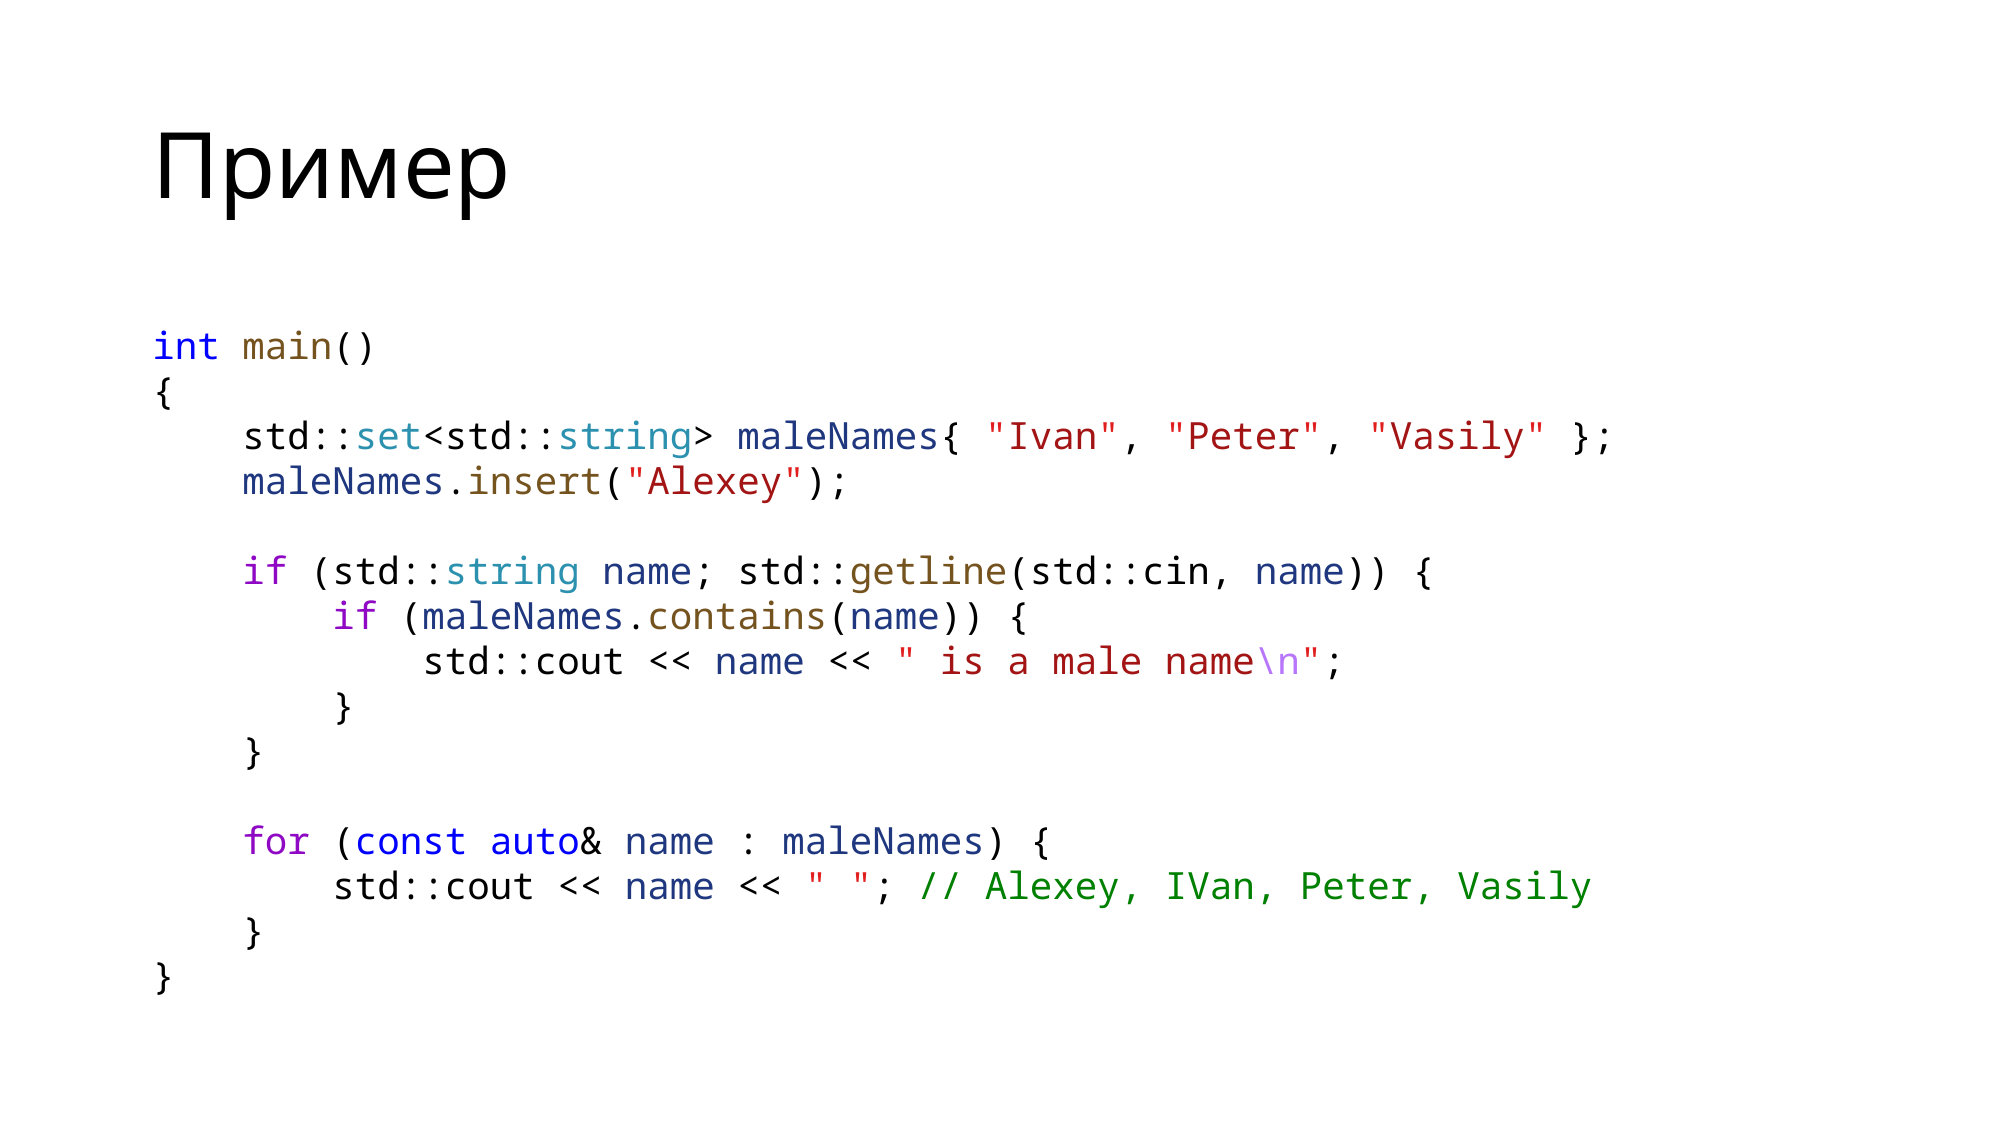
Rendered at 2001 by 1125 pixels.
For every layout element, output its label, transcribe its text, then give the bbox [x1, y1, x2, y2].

title Пример [137, 59, 1863, 278]
text_box int main() { std::set<std::string> maleNames{ "Ivan", "Peter", "Vasily" }; maleNames.insert("Alexey"); if (std::string name; std::getline(std::cin, name)) { if (maleNames.contains(name)) { std::cout << name << " is a male name\n"; } } for (const auto& name : maleNames) { std::cout << name << " "; // Alexey, IVan, Peter, Vasily } } [137, 314, 1898, 1005]
